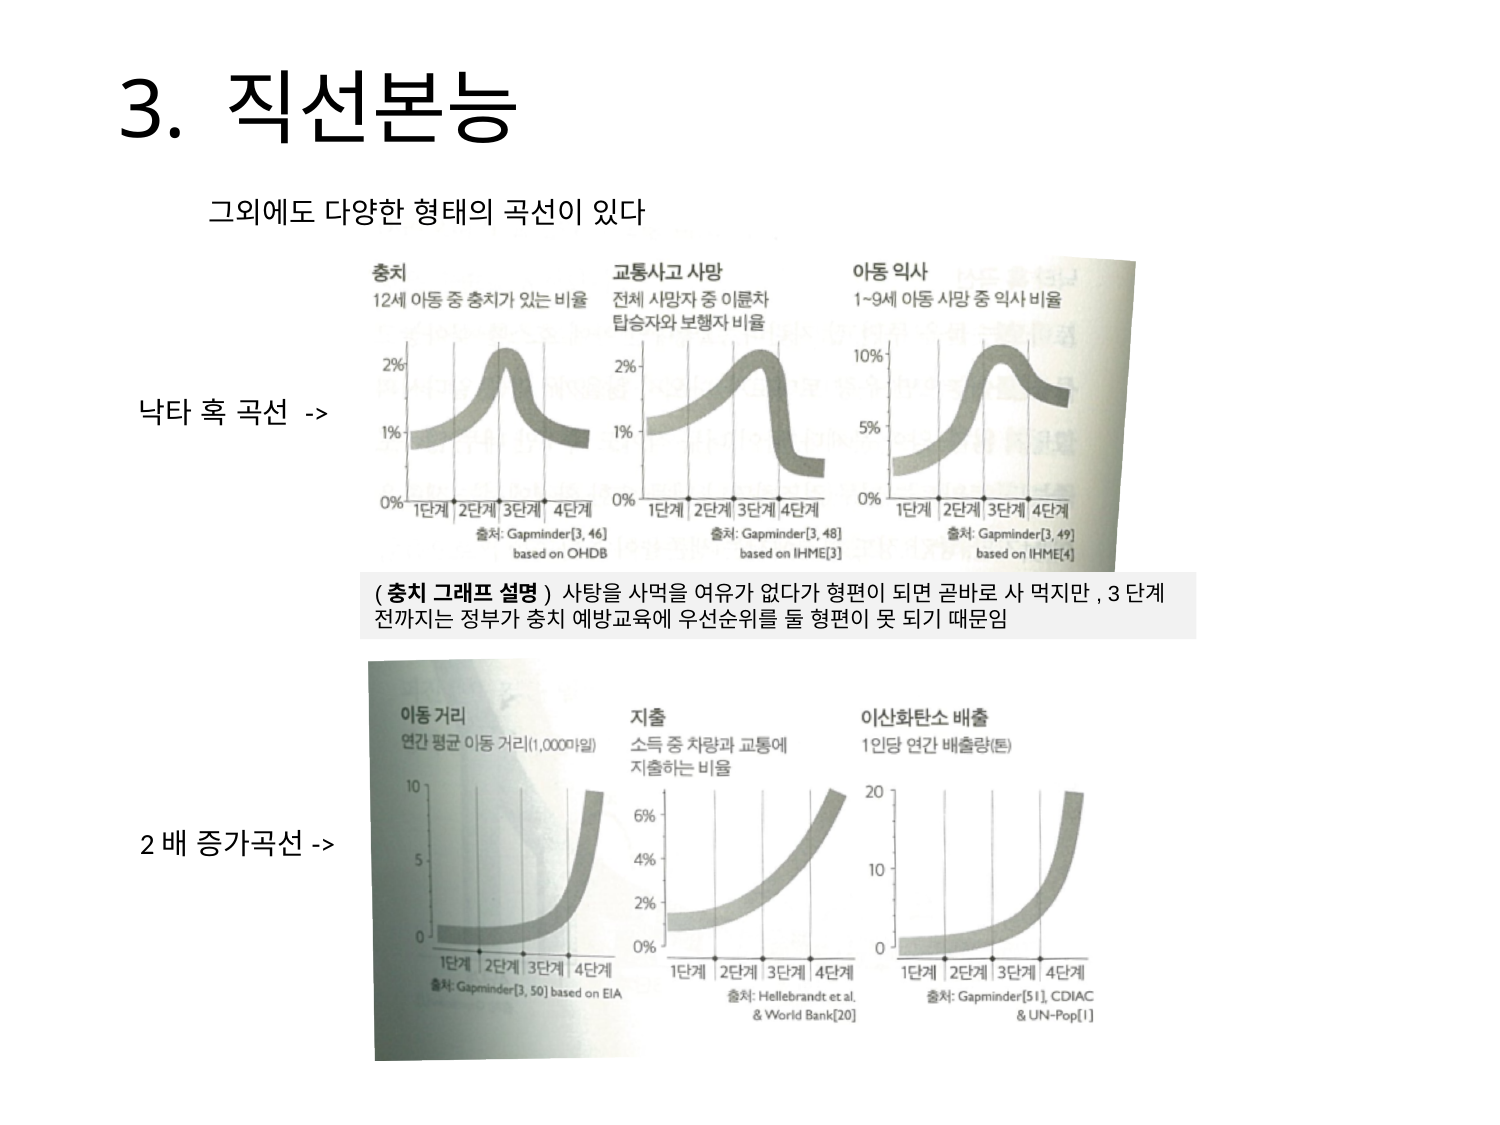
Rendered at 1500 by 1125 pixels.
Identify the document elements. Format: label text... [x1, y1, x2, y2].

picture [323, 228, 1135, 596]
text_box (충치 그래프 설명) 사탕을 사먹을 여유가 없다가 형편이 되면 곧바로 사 먹지만, 3단계 전까지는 정부가 충치 예방교육에 우선순위를 둘 형편이 못 되기 때문임 [360, 572, 1197, 640]
text_box 그외에도 다양한 형태의 곡선이 있다 [194, 187, 662, 237]
text_box 2배 증가곡선-> [123, 818, 350, 868]
text_box 낙타 혹 곡선 -> [123, 387, 332, 437]
picture [369, 649, 1131, 1061]
title 3. 직선본능 [103, 59, 1397, 163]
